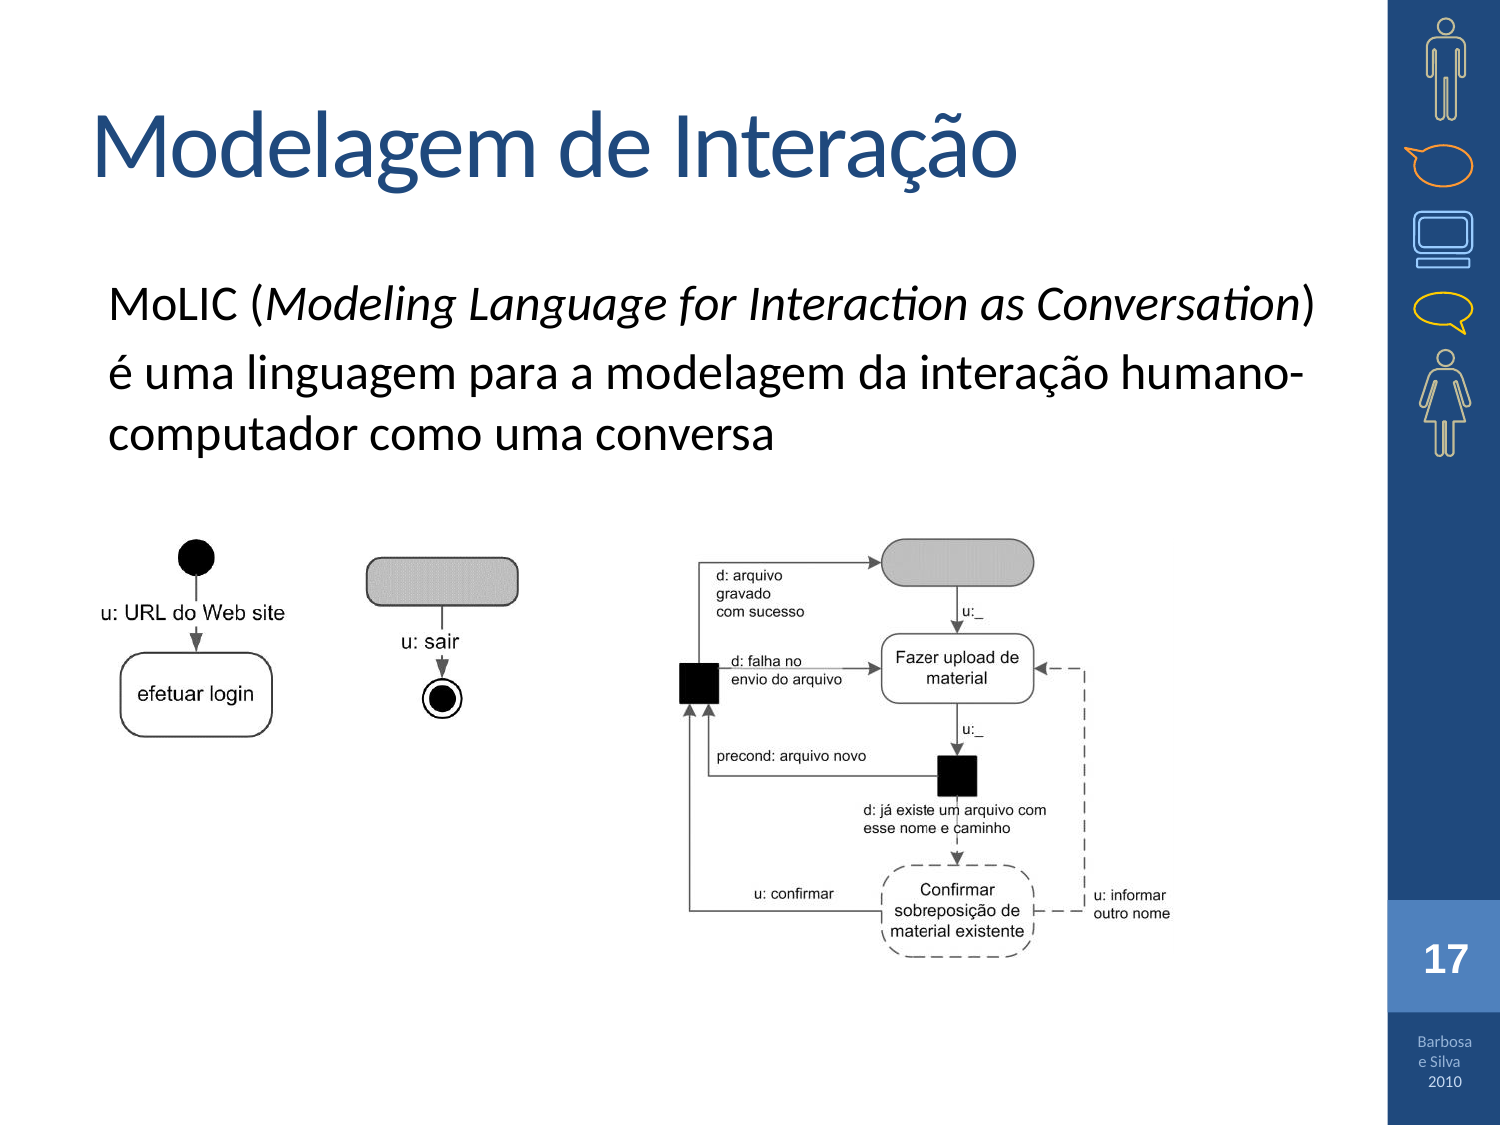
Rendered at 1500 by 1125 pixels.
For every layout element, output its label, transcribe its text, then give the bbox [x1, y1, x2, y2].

title Modelagem de Interação [75, 45, 1325, 233]
list MoLIC (Modeling Language for Interaction as Conversation) é uma linguagem para a modelagem da interação humano-computador como uma conversa [74, 262, 1353, 1051]
picture [678, 538, 1174, 958]
picture [99, 538, 519, 739]
